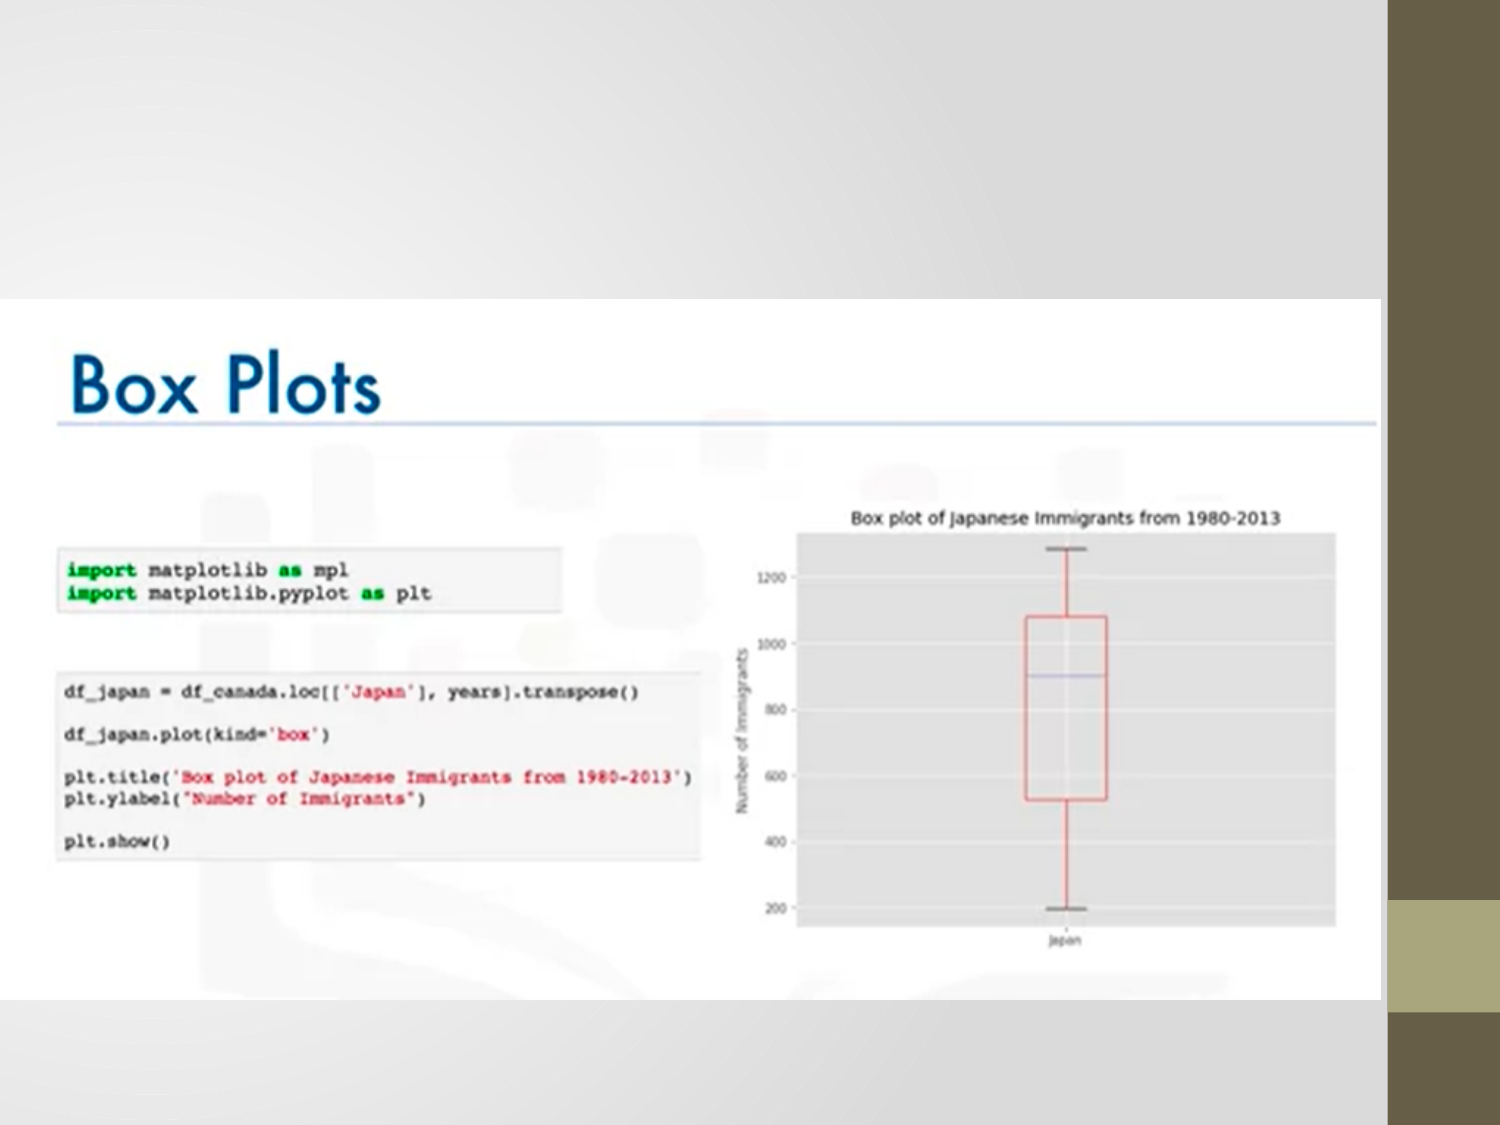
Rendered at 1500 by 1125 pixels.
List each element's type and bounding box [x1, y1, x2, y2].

list [0, 299, 1382, 1001]
